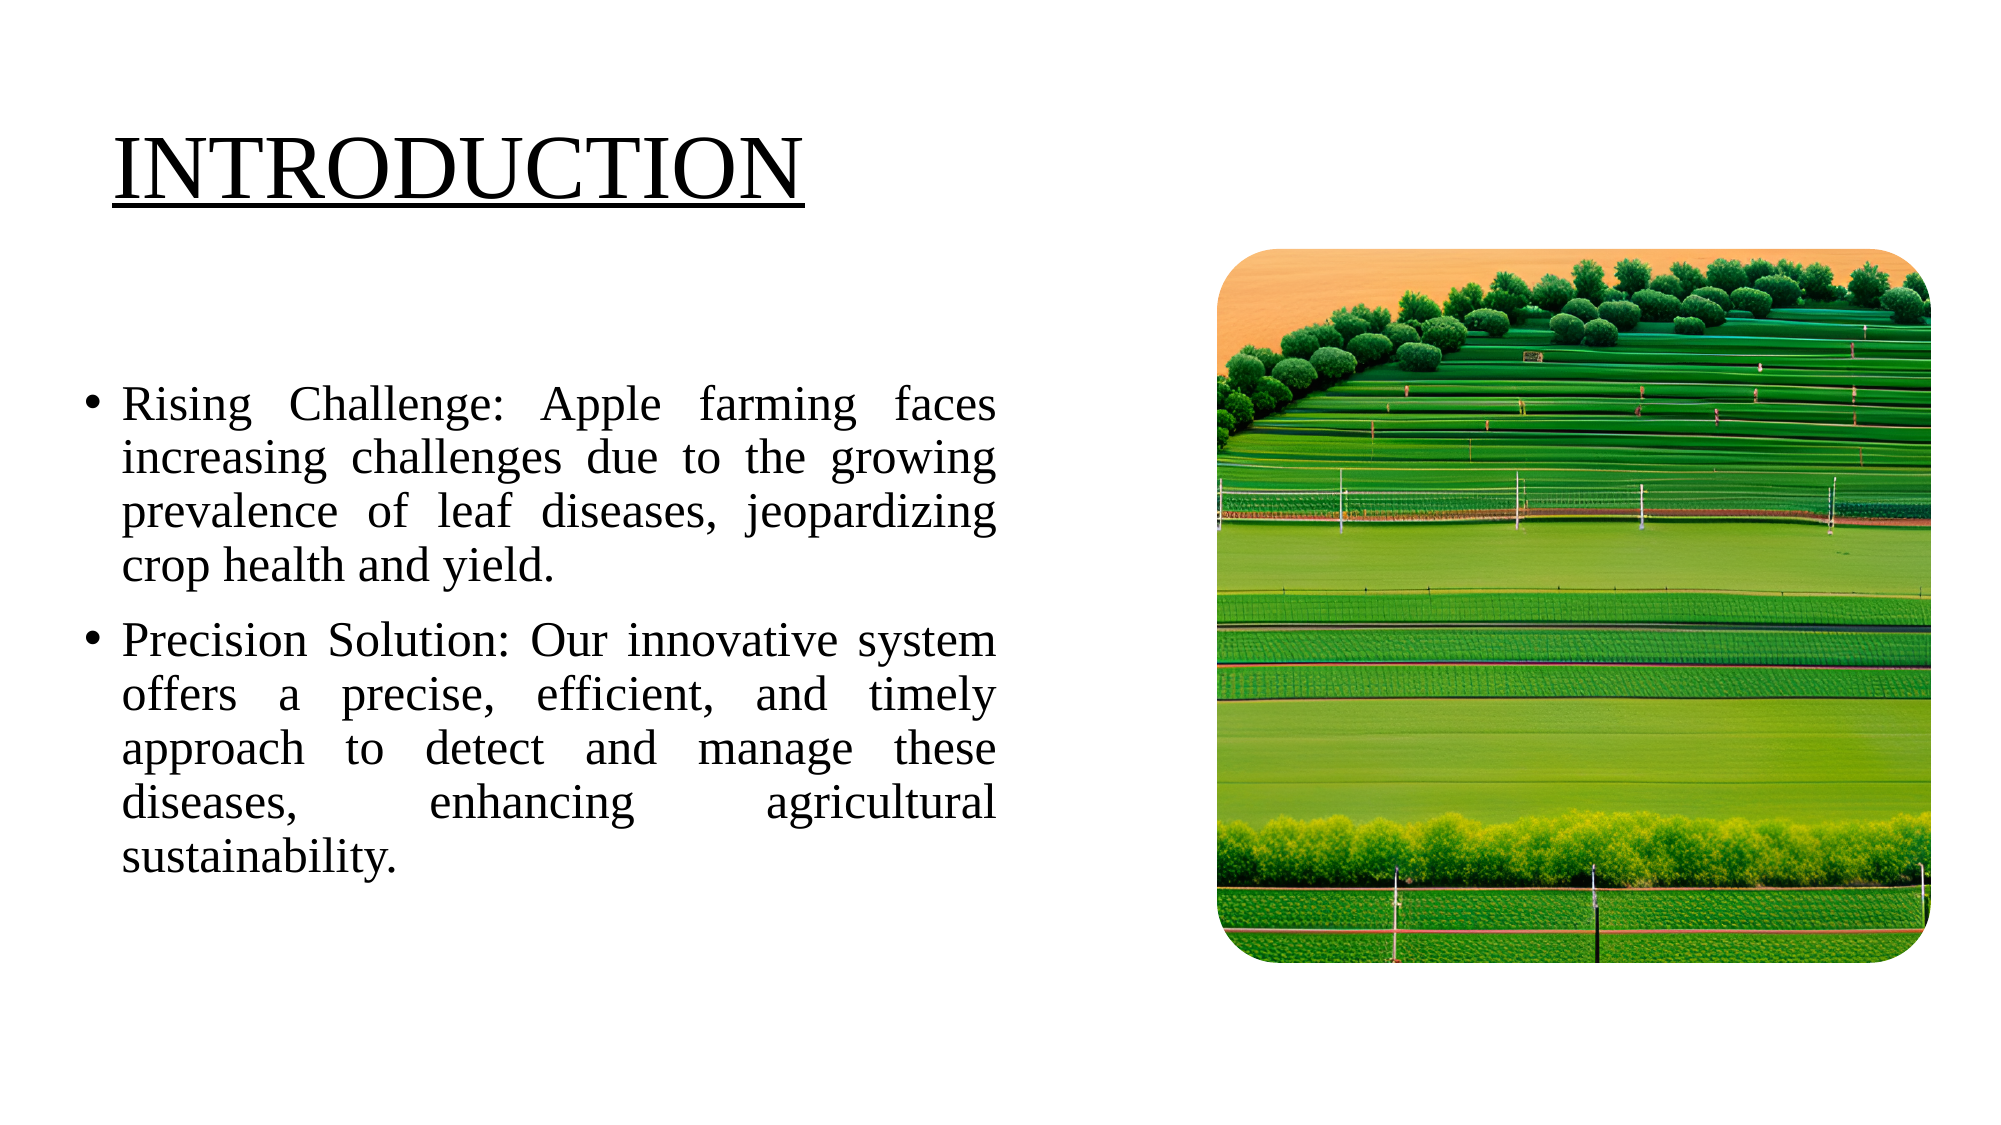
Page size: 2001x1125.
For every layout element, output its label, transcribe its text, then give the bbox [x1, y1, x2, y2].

text_box Rising Challenge: Apple farming faces increasing challenges due to the growing prevalence of leaf diseases, jeopardizing crop health and yield. Precision Solution: Our innovative system offers a precise, efficient, and timely approach to detect and manage these diseases, enhancing agricultural sustainability. [69, 369, 1013, 891]
picture [1217, 248, 1931, 963]
title INTRODUCTION [97, 59, 1863, 278]
